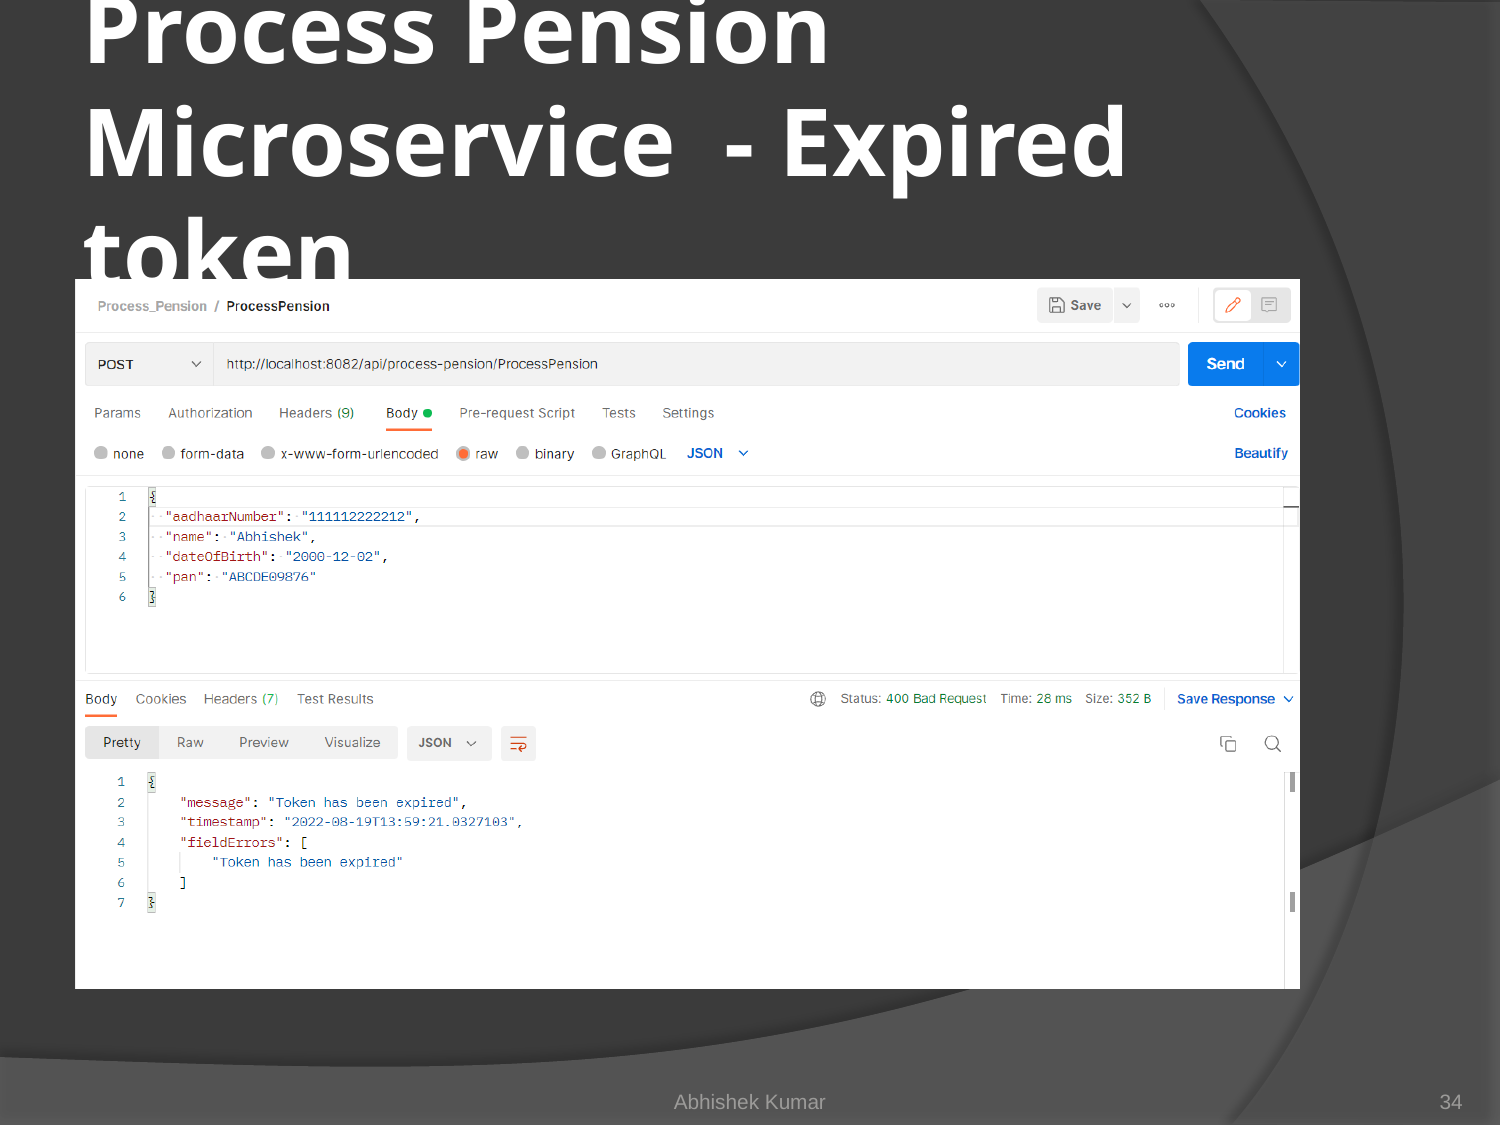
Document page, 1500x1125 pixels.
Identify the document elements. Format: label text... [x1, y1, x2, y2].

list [74, 278, 1301, 989]
footer Abhishek Kumar [512, 1053, 988, 1114]
slide_number 34 [1337, 1053, 1463, 1114]
title Process Pension Microservice - Expired token [75, 45, 1300, 233]
